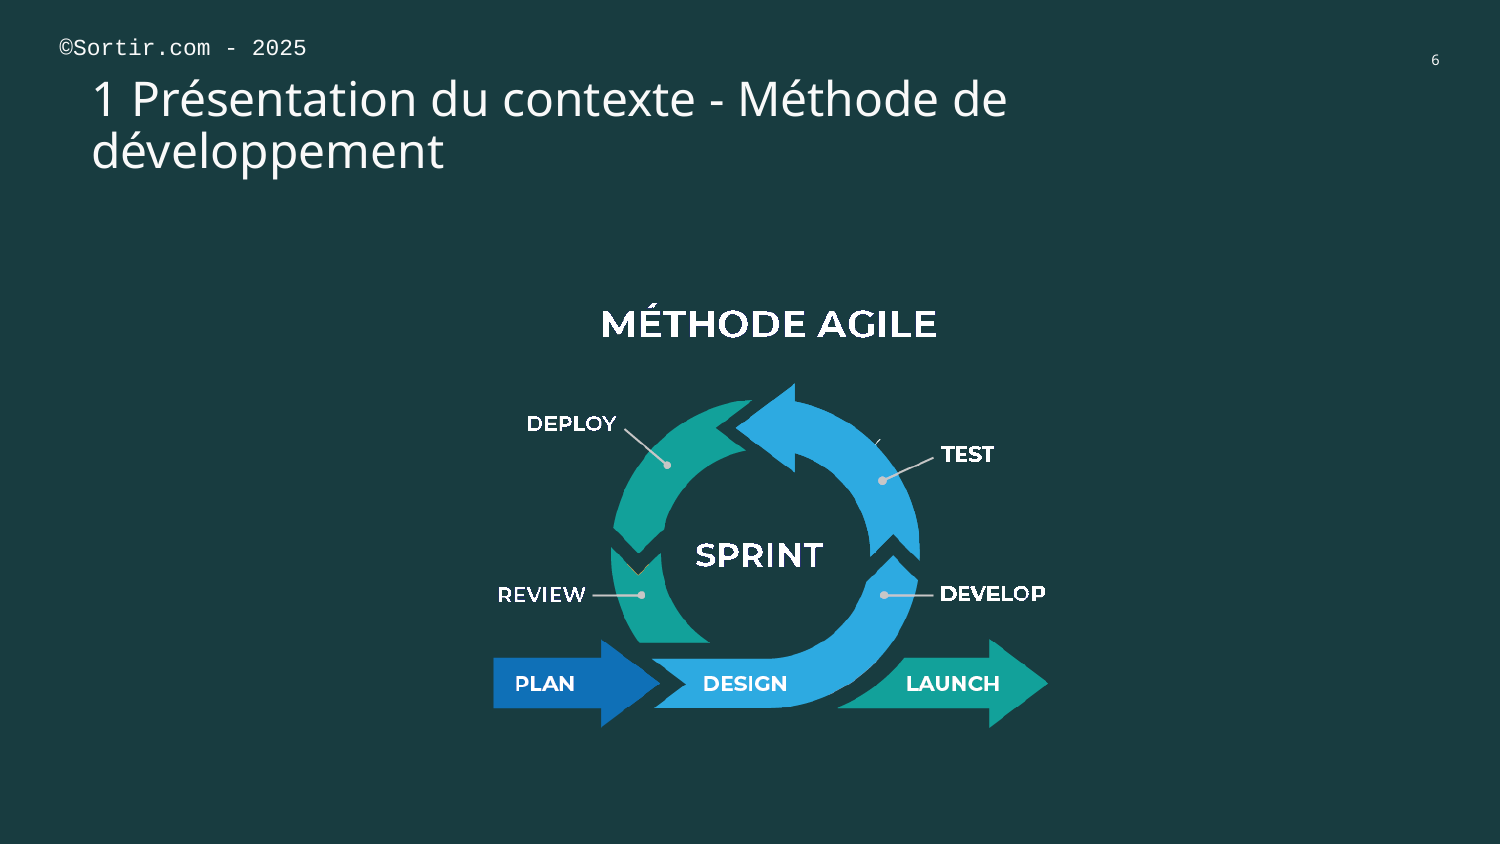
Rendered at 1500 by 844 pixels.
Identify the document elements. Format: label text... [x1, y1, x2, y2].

picture [347, 247, 1152, 817]
text_box 1 Présentation du contexte - Méthode de développement [76, 60, 1379, 194]
slide_number ‹#› [1349, 35, 1440, 75]
subtitle ©Sortir.com - 2025 [59, 35, 743, 75]
